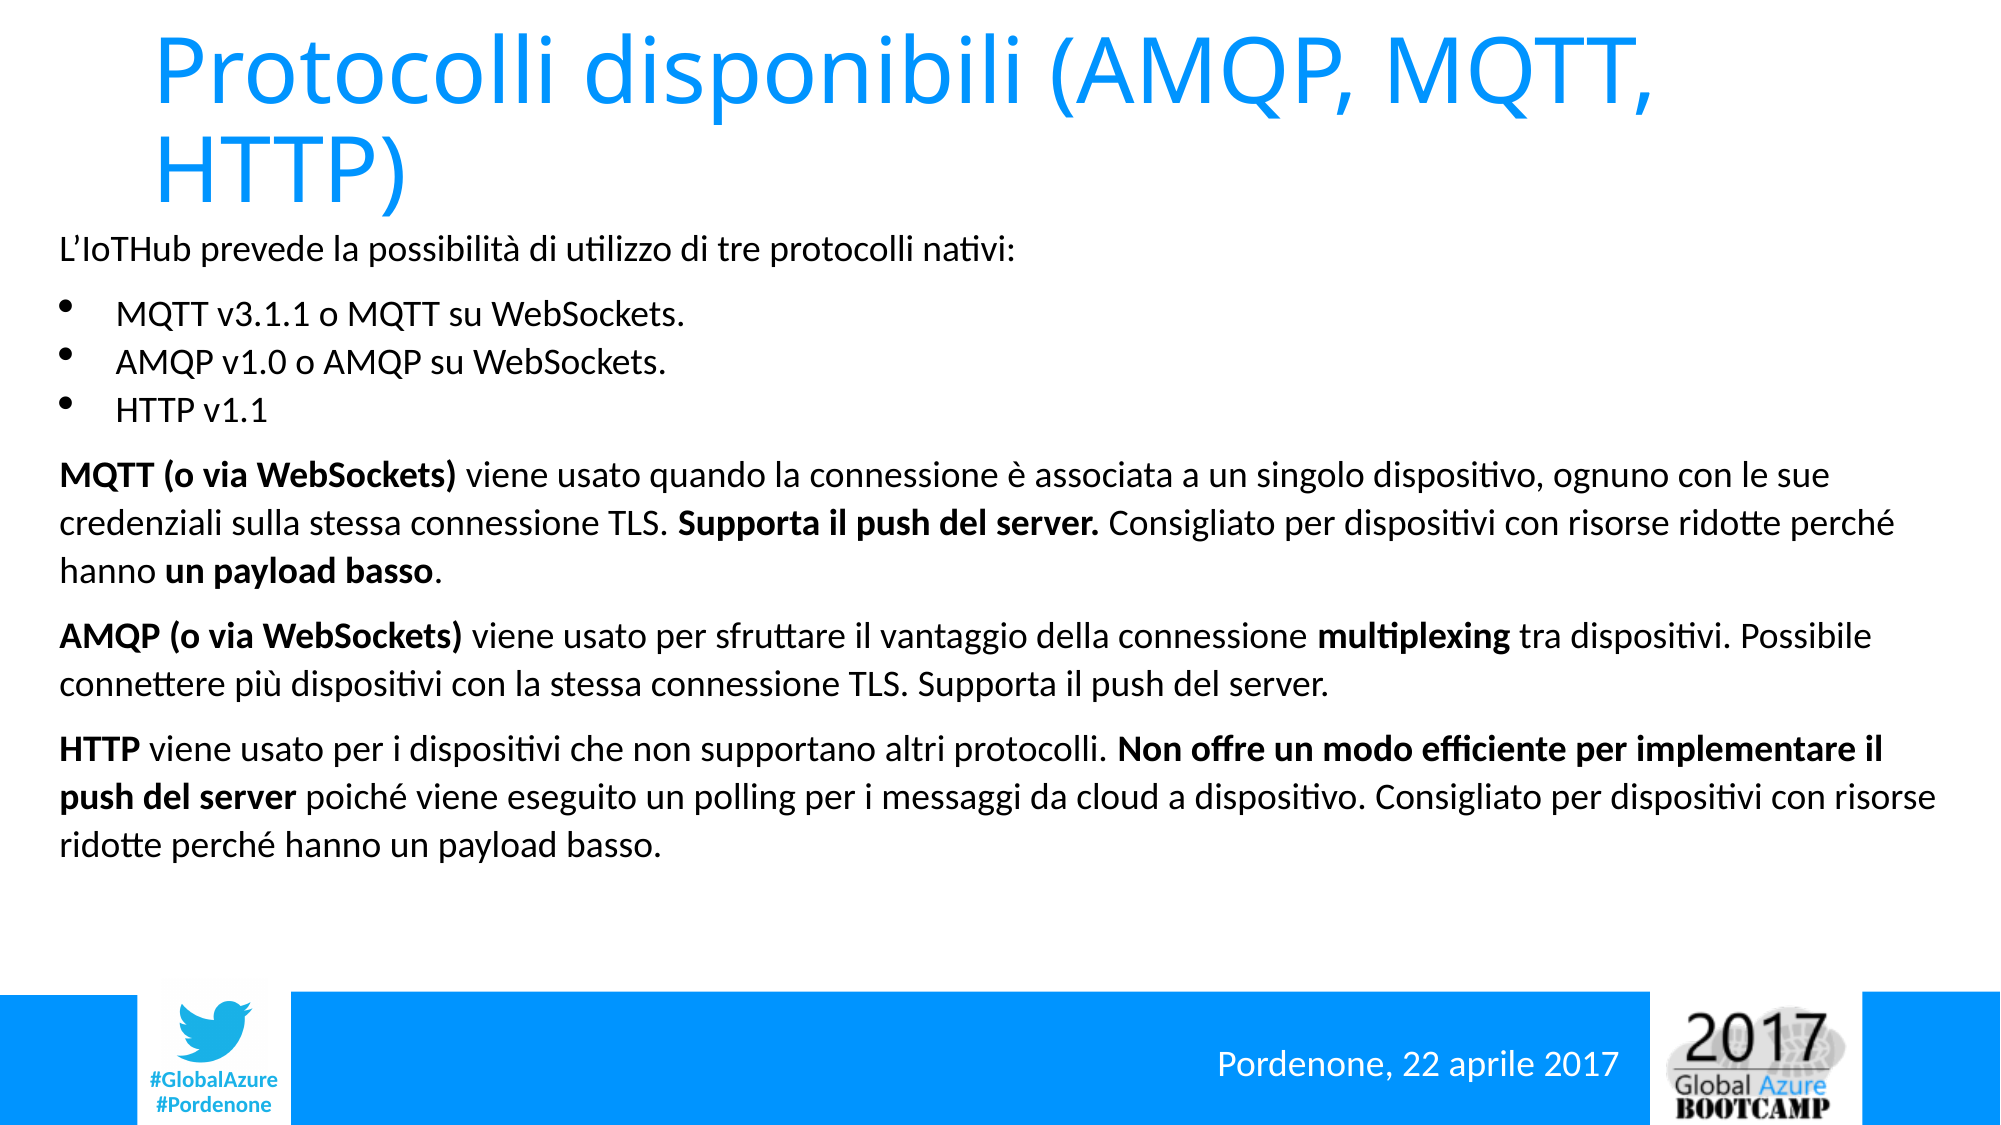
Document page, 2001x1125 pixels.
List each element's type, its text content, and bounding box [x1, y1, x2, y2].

picture [1662, 998, 1850, 1125]
text_box L’IoTHub prevede la possibilità di utilizzo di tre protocolli nativi: MQTT v3.1.1 o MQTT su WebSockets. AMQP v1.0 o AMQP su WebSockets. HTTP v1.1 MQTT (o via WebSockets) viene usato quando la connessione è associata a un singolo dispositivo, ognuno con le sue credenziali sulla stessa connessione TLS. Supporta il push del server. Consigliato per dispositivi con risorse ridotte perché hanno un payload basso. AMQP (o via WebSockets) viene usato per sfruttare il vantaggio della connessione multiplexing tra dispositivi. Possibile connettere più dispositivi con la stessa connessione TLS. Supporta il push del server. HTTP viene usato per i dispositivi che non supportano altri protocolli. Non offre un modo efficiente per implementare il push del server poiché viene eseguito un polling per i messaggi da cloud a dispositivo. Consigliato per dispositivi con risorse ridotte perché hanno un payload basso. [44, 213, 1956, 873]
title Protocolli disponibili (AMQP, MQTT, HTTP) [137, 59, 1863, 187]
picture [161, 978, 268, 1085]
